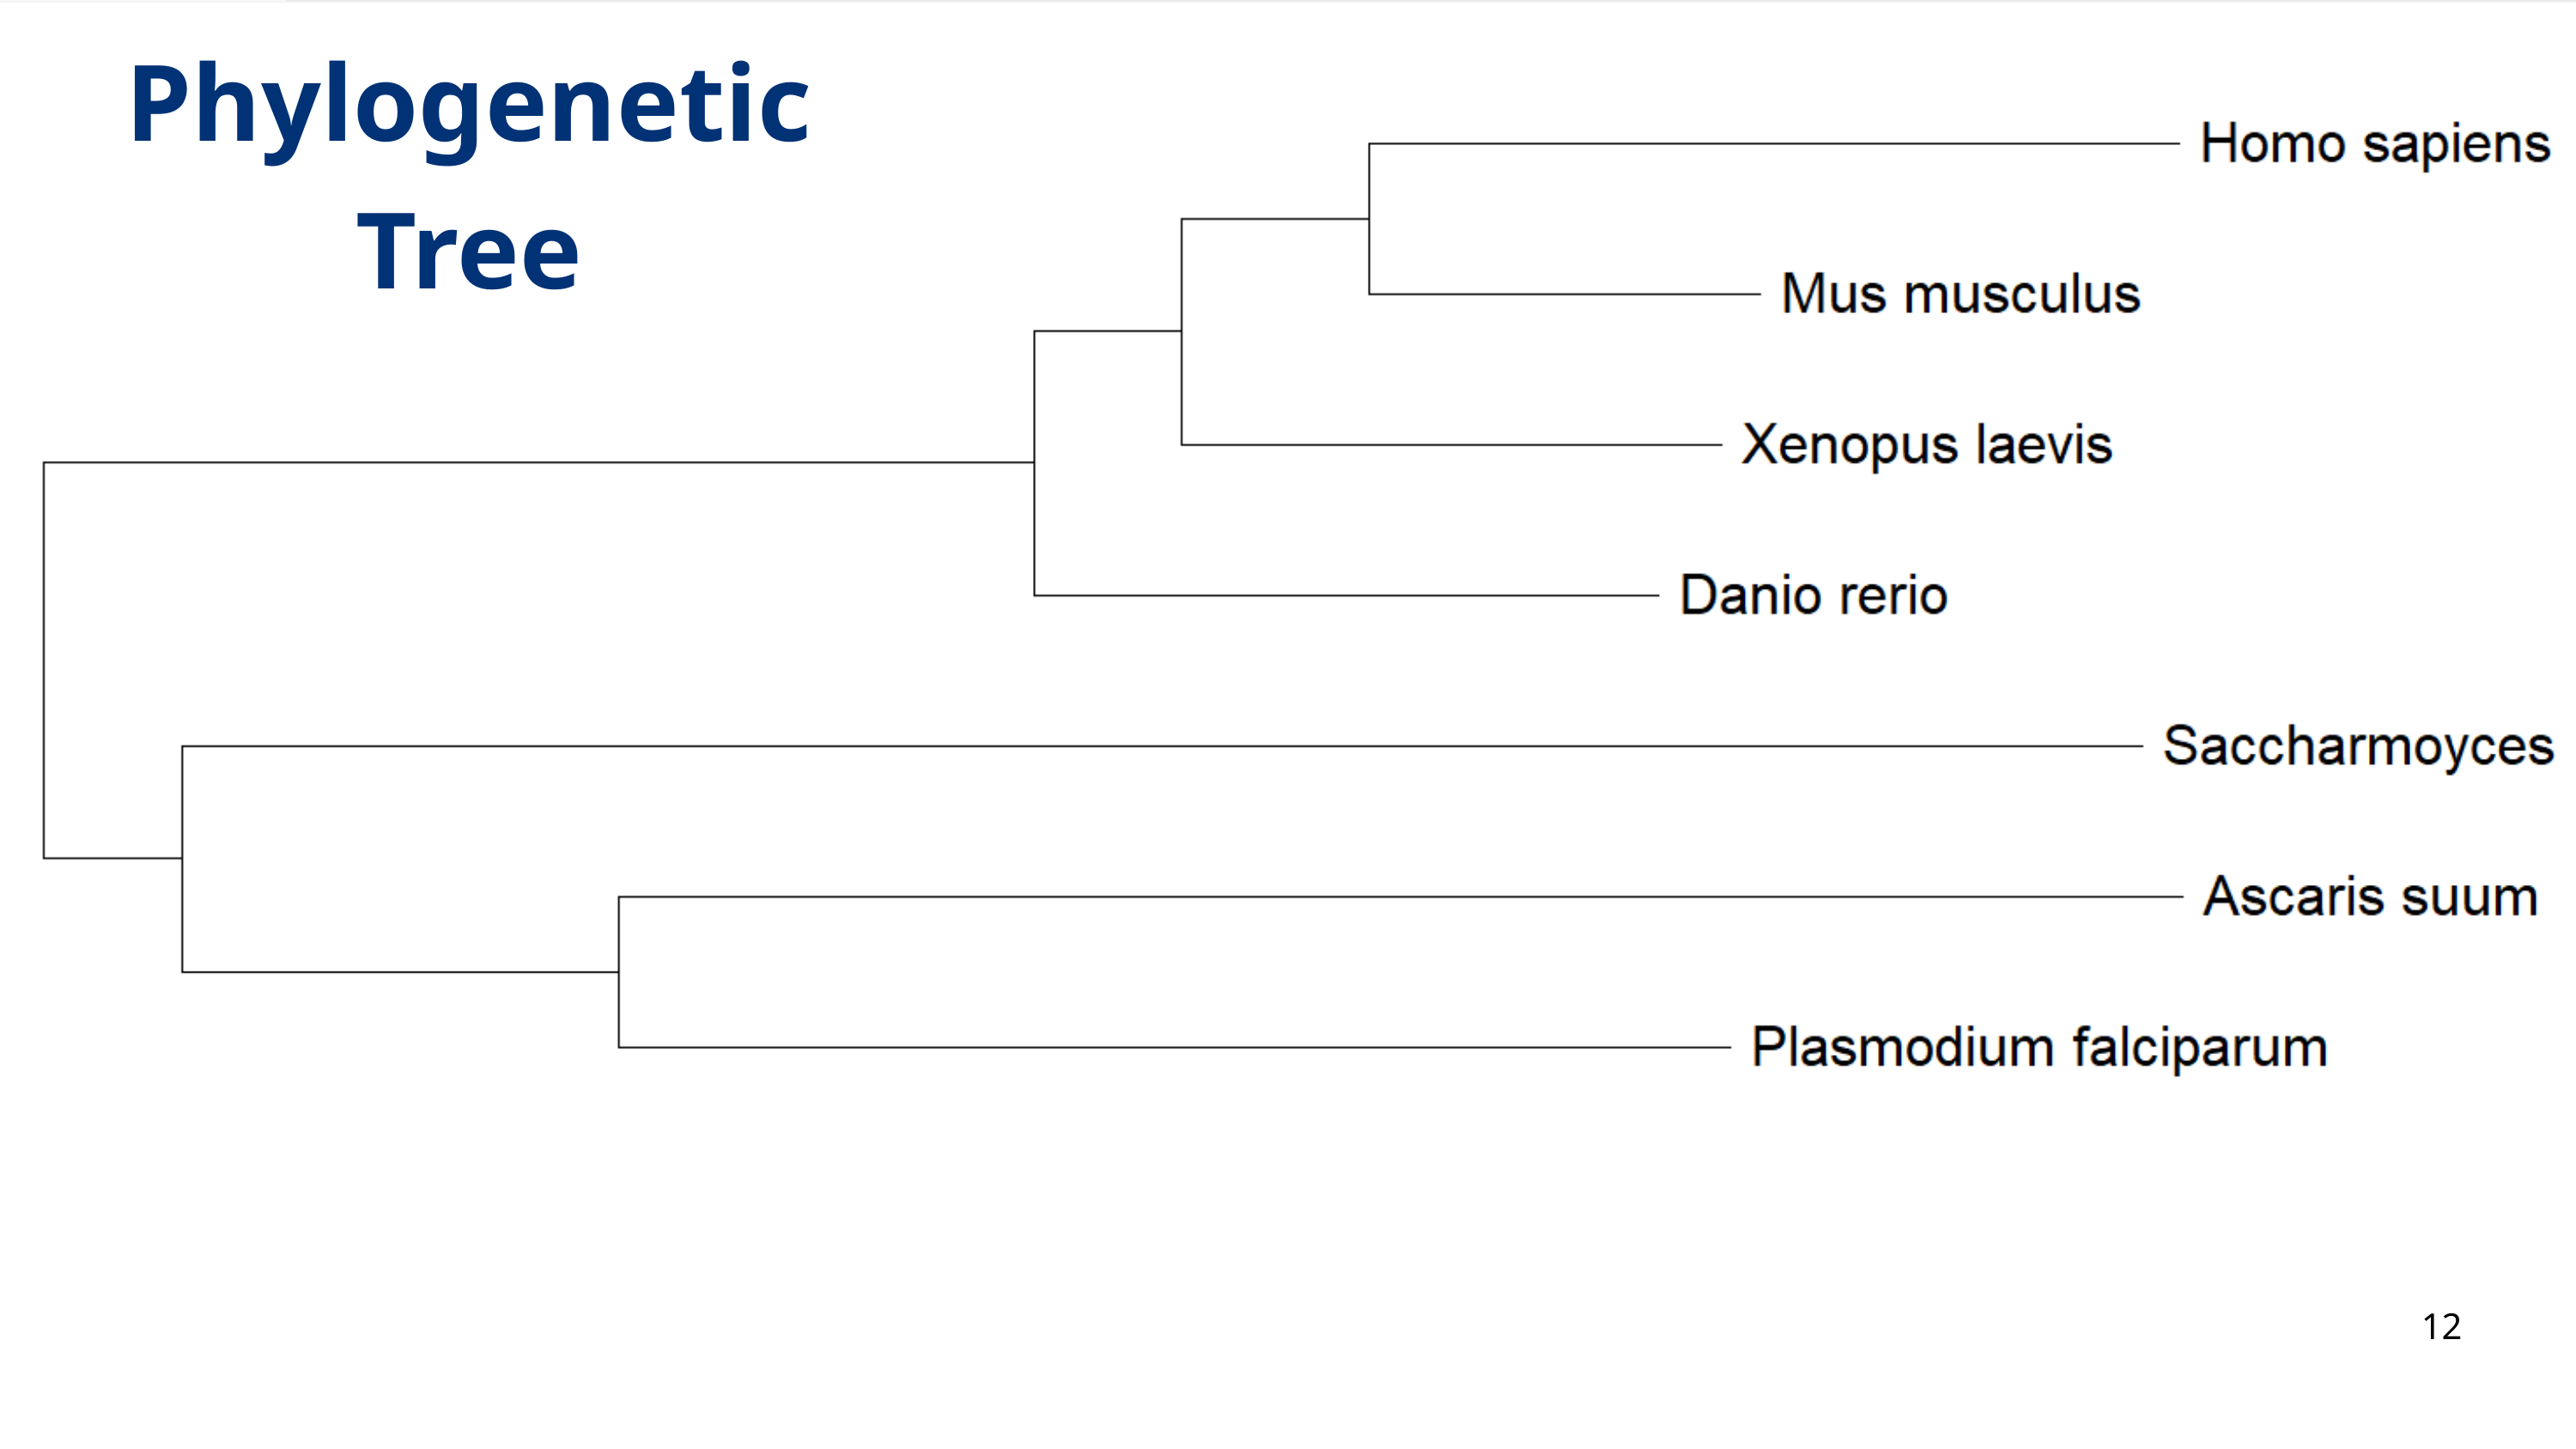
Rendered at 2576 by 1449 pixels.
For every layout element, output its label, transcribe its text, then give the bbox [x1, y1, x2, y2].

text_box [0, 0, 2576, 1449]
text_box 12 [2421, 1296, 2463, 1348]
text_box Phylogenetic Tree [3, 15, 936, 461]
